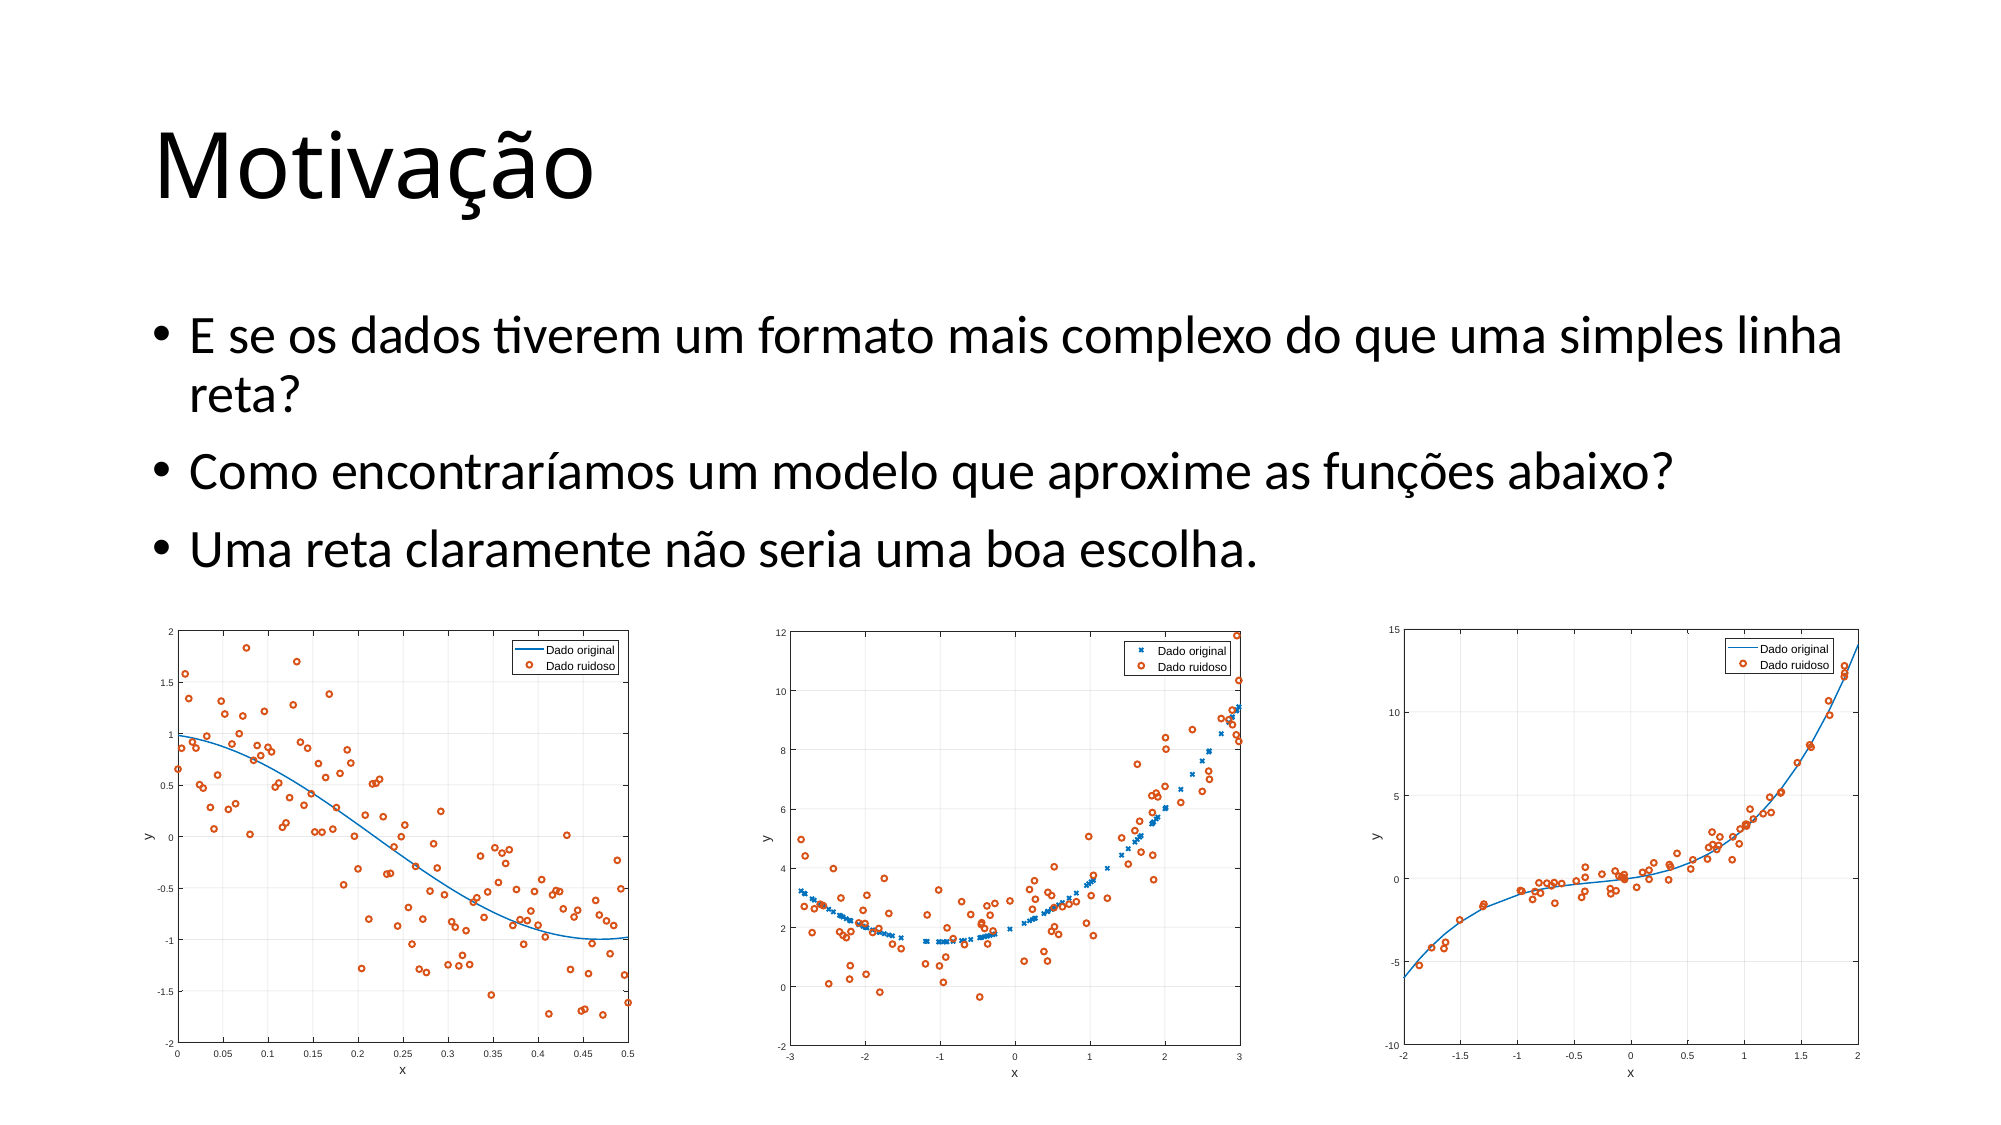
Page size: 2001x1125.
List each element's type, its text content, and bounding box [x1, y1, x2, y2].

picture [137, 624, 638, 1080]
list E se os dados tiverem um formato mais complexo do que uma simples linha reta? Como encontraríamos um modelo que aproxime as funções abaixo? Uma reta claramente não seria uma boa escolha. [137, 299, 1923, 589]
picture [756, 624, 1244, 1080]
picture [1362, 624, 1866, 1081]
title Motivação [137, 59, 1863, 278]
